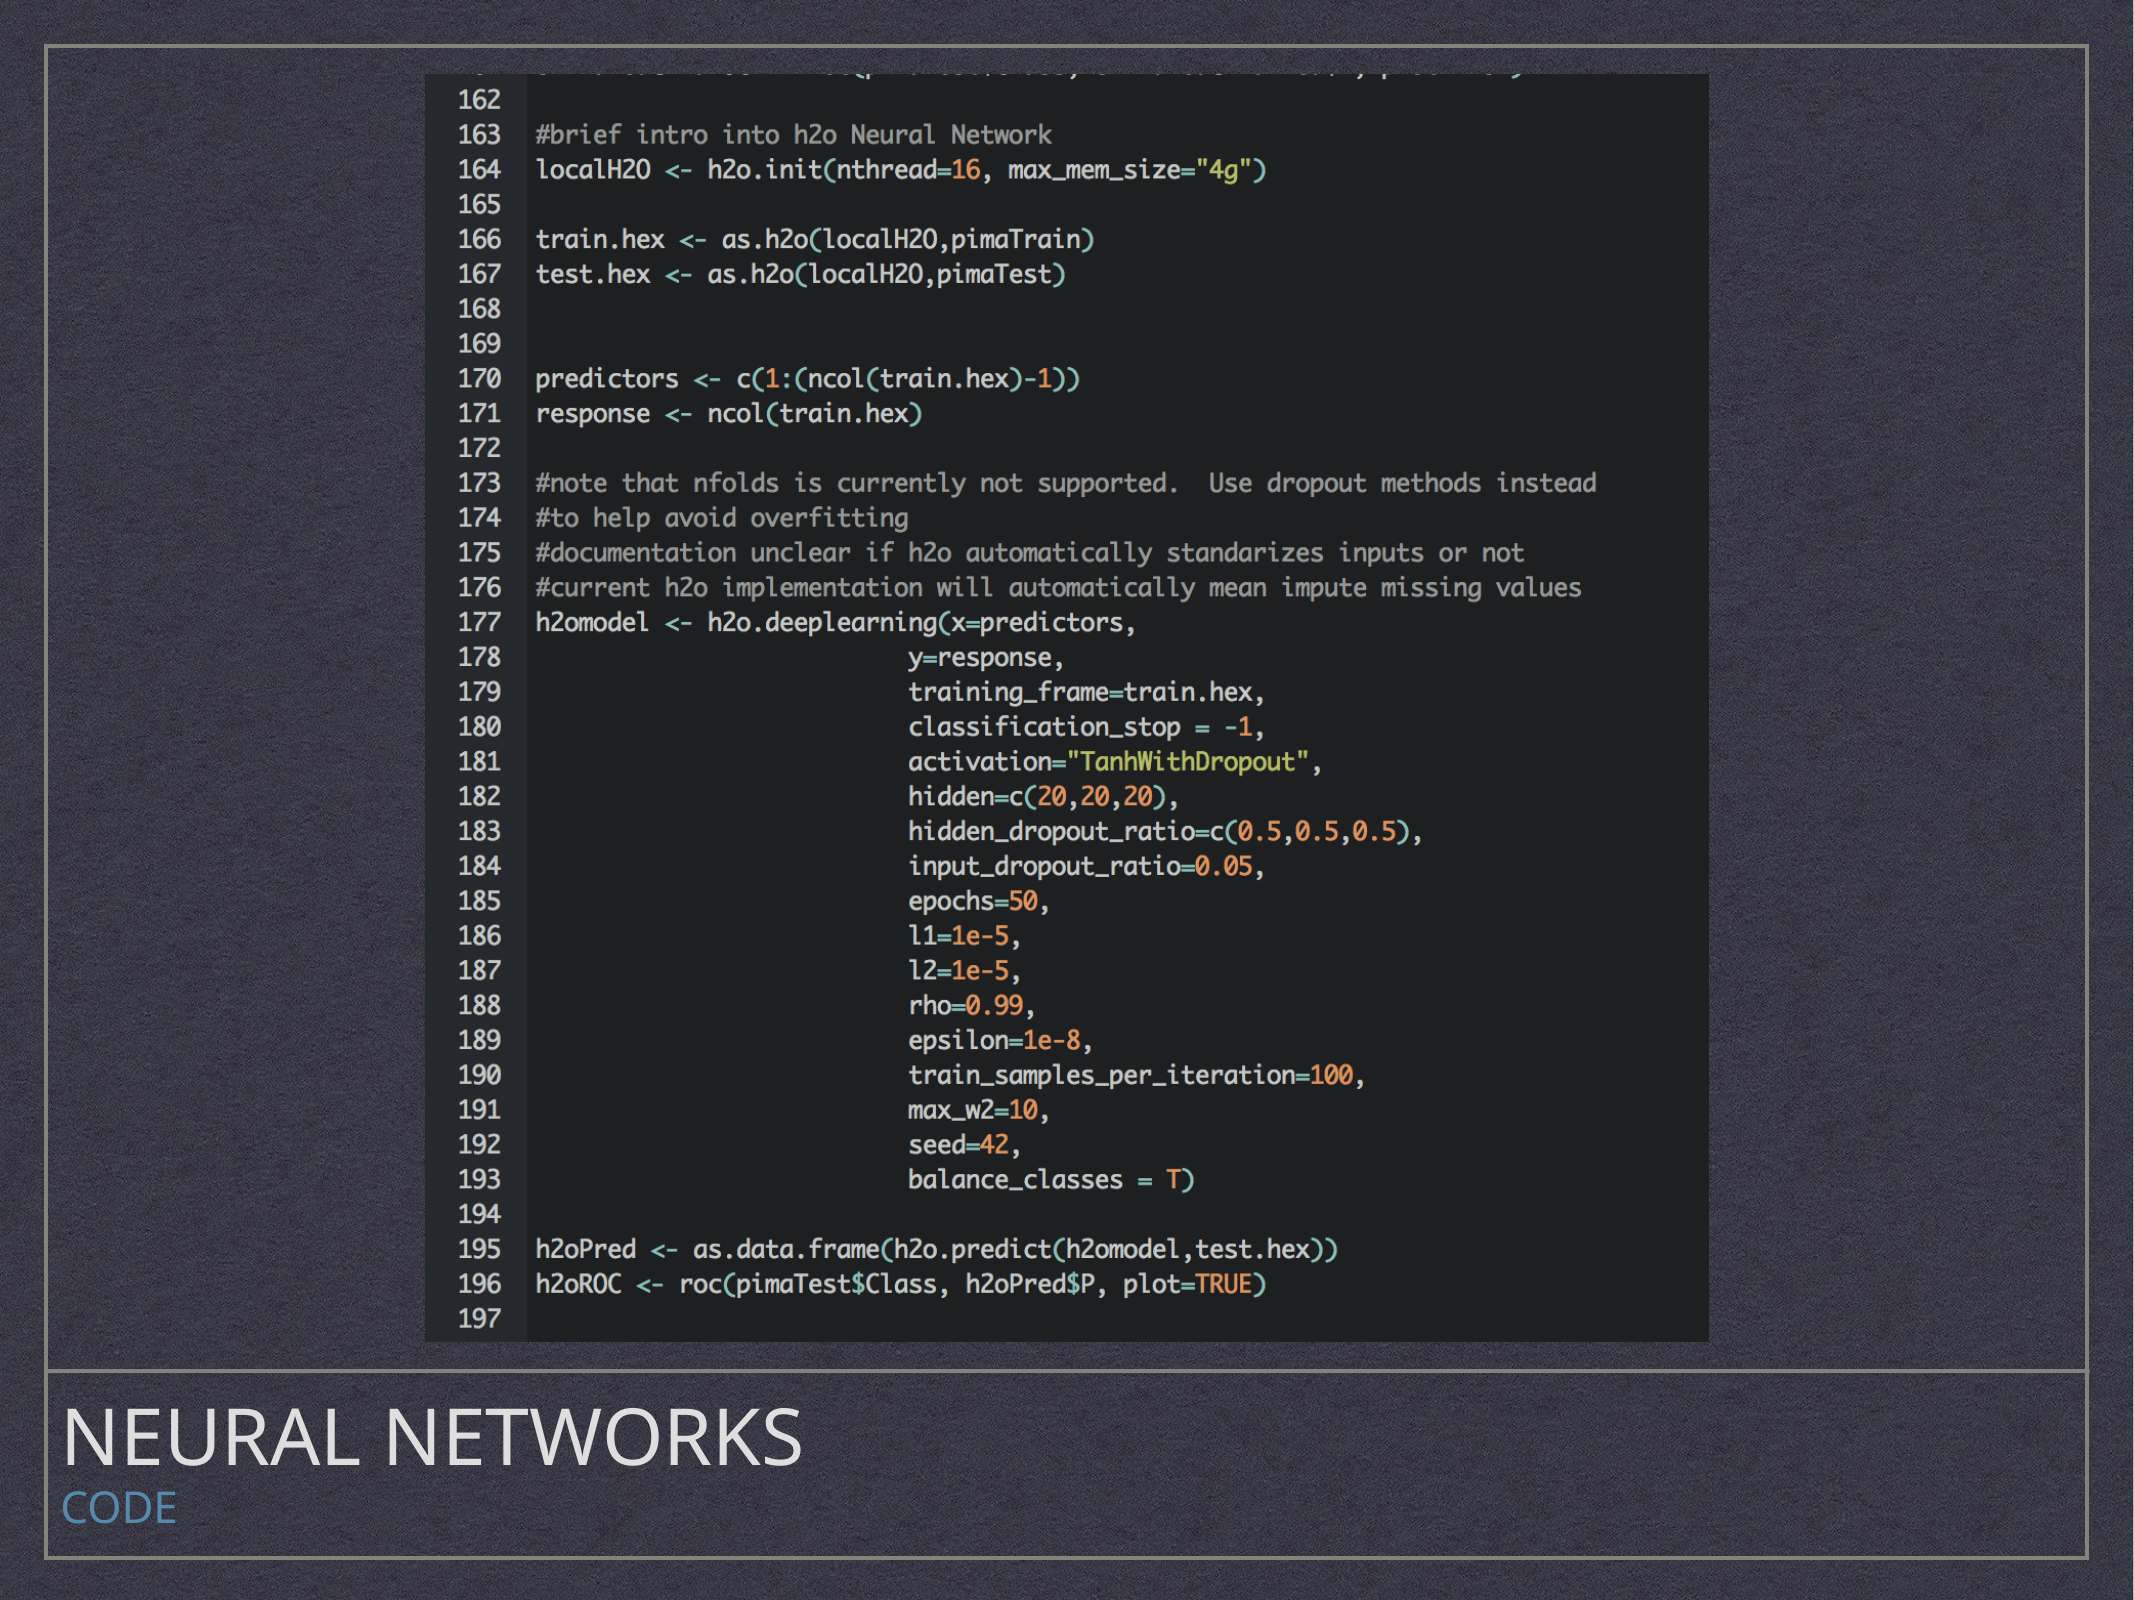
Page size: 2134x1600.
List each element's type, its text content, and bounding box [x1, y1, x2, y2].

title Neural Networks [59, 1372, 1841, 1478]
list Code [59, 1478, 1841, 1551]
picture [0, 0, 2134, 1600]
